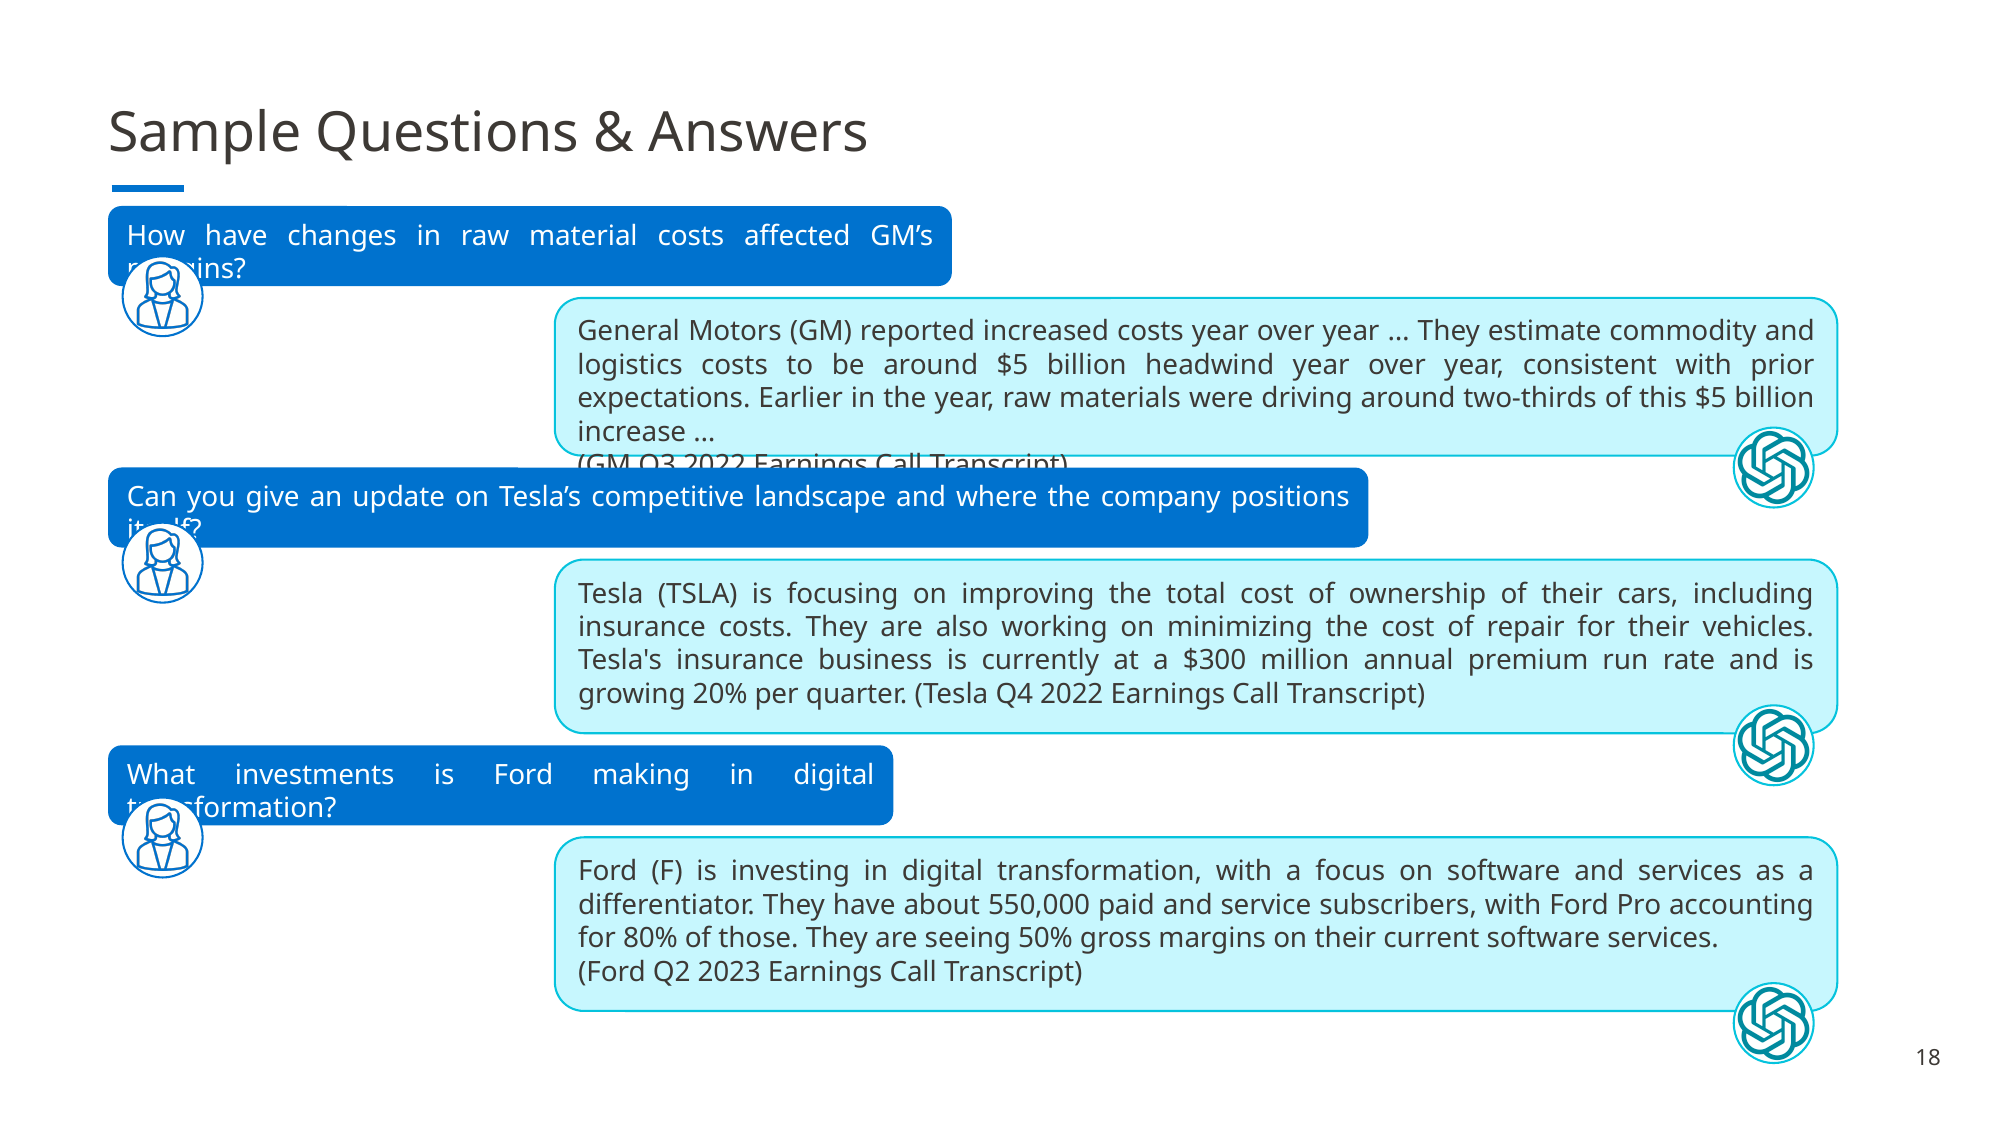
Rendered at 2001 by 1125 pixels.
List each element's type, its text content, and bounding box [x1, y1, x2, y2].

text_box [108, 206, 952, 337]
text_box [108, 467, 1369, 603]
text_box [108, 745, 894, 878]
title Sample Questions & Answers [108, 5, 1769, 164]
slide_number 18 [1837, 1037, 1964, 1072]
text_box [554, 298, 1838, 508]
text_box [554, 559, 1838, 786]
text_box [554, 837, 1838, 1064]
